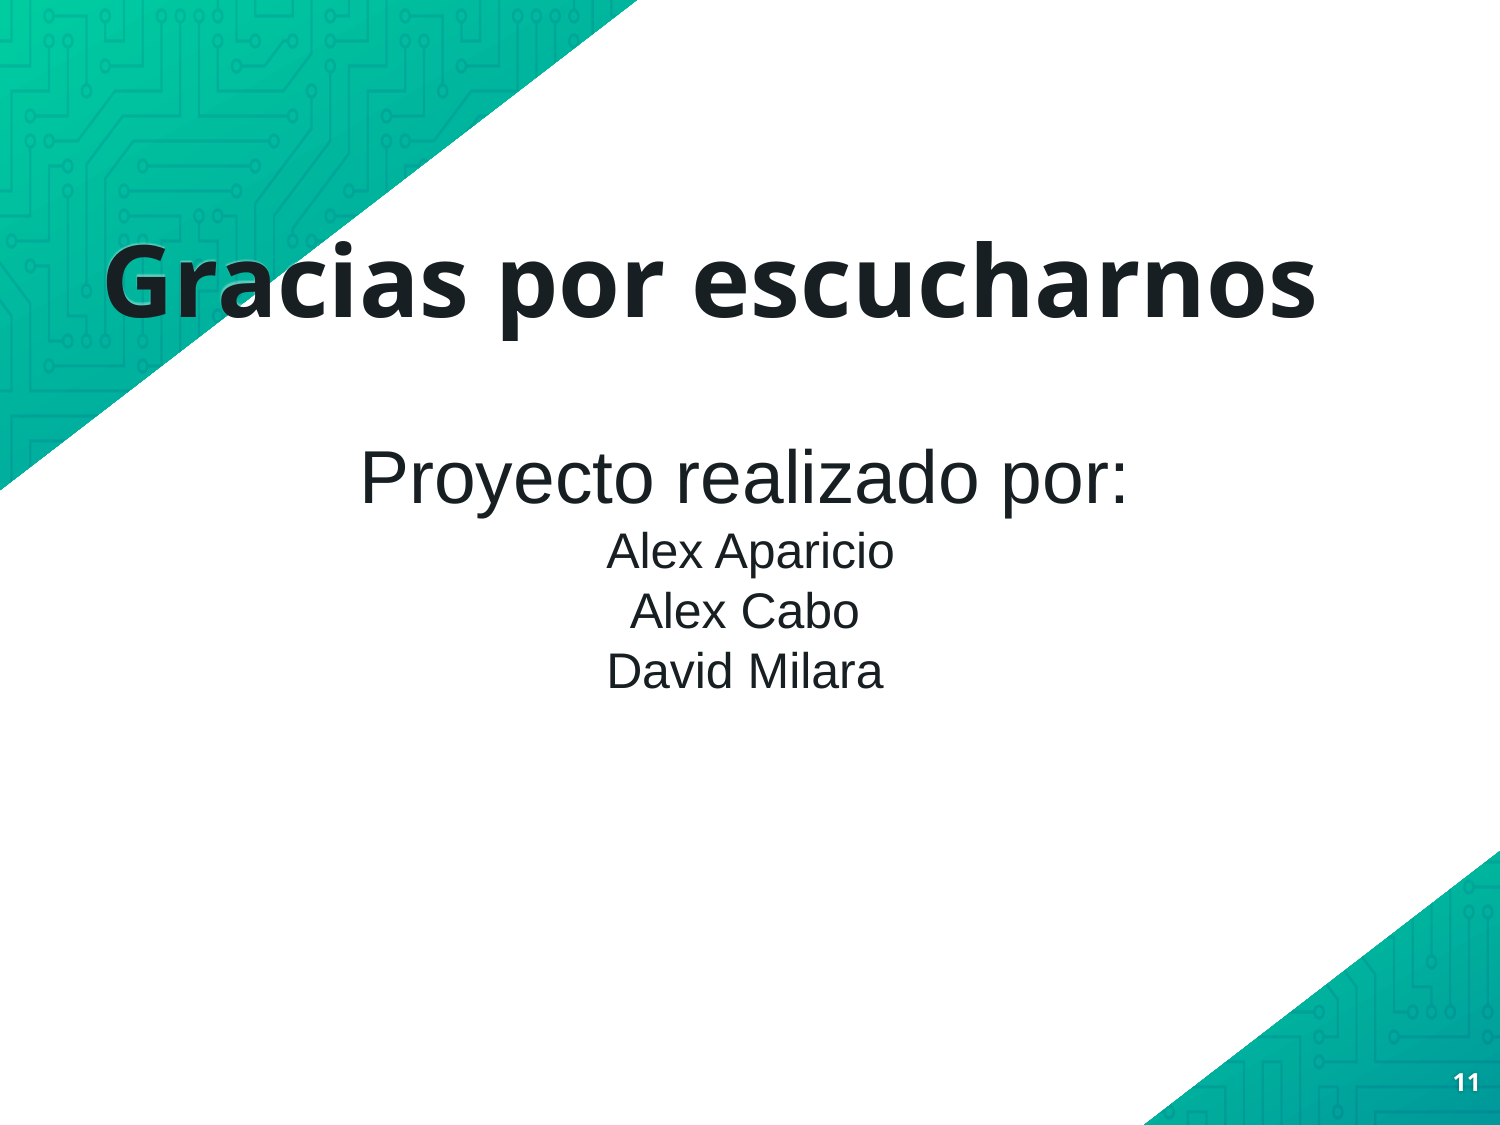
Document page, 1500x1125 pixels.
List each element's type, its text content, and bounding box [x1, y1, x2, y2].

slide_number 11 [1391, 1038, 1482, 1125]
text_box Proyecto realizado por: Alex Aparicio Alex Cabo David Milara [325, 420, 1165, 706]
title Gracias por escucharnos [101, 231, 1389, 341]
